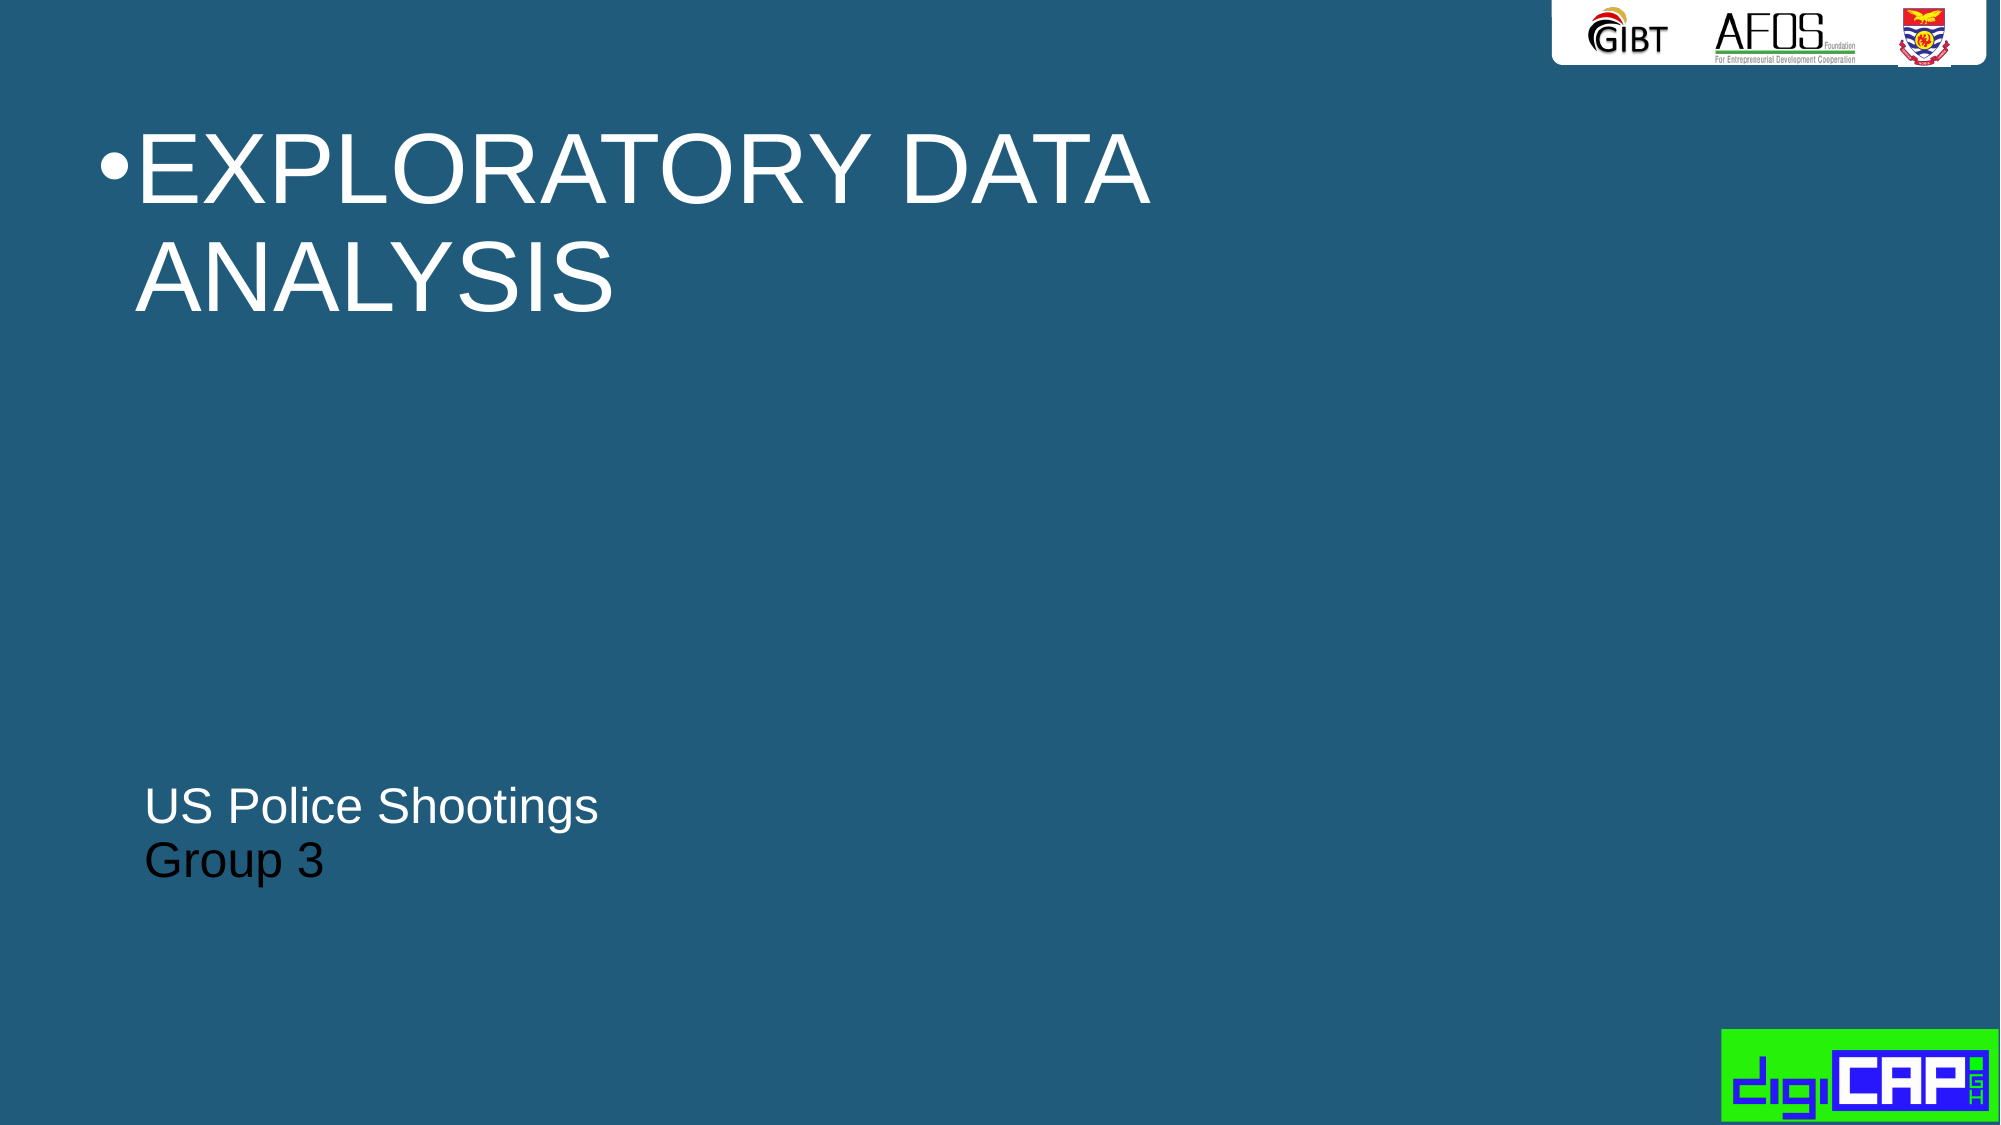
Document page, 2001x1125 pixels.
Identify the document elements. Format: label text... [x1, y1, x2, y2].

picture [1708, 0, 1862, 77]
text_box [1551, 0, 1706, 66]
picture [1898, 6, 1951, 67]
text_box [1721, 1029, 1999, 1042]
title US Police Shootings Group 3 [144, 707, 1101, 1021]
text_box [1863, 0, 1987, 66]
picture [1722, 1042, 2000, 1125]
subtitle EXPLORATORY DATA ANALYSIS [97, 68, 1148, 382]
